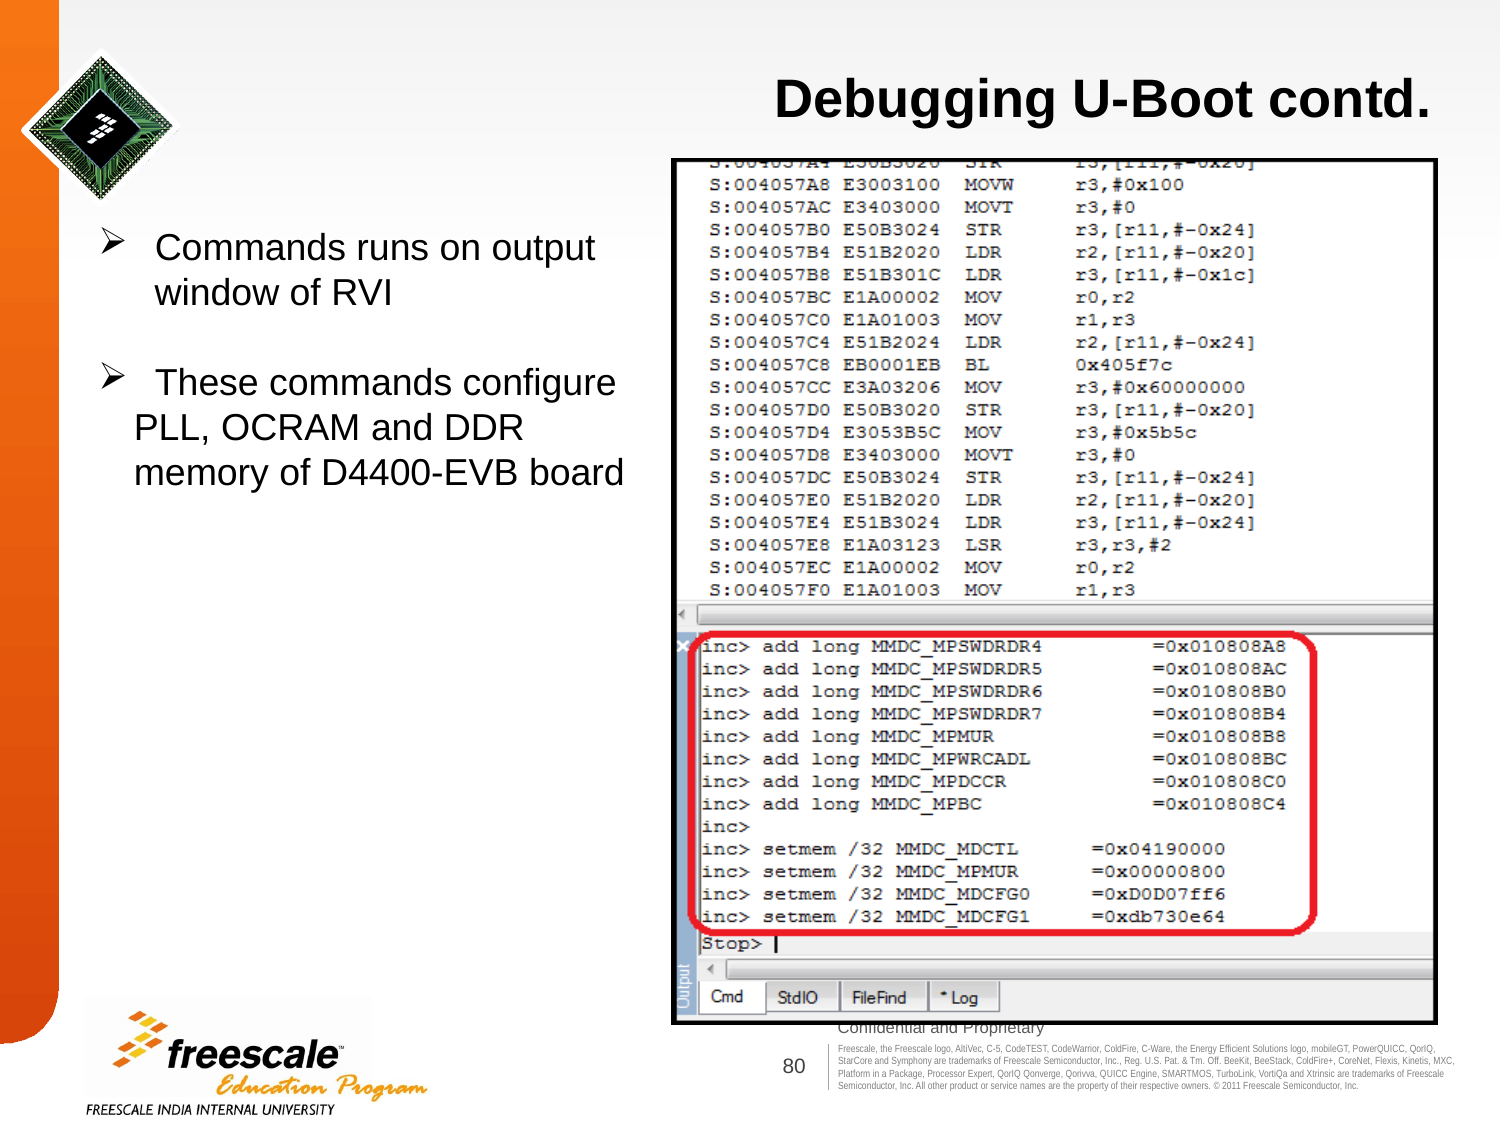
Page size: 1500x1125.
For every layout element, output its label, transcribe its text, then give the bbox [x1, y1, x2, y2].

picture [30, 57, 172, 199]
picture [23, 50, 97, 126]
picture [104, 133, 180, 208]
picture [671, 158, 1439, 1025]
picture [106, 50, 176, 118]
picture [23, 135, 98, 208]
title Debugging U-Boot contd. [176, 41, 1448, 150]
text_box Commands runs on output window of RVI These commands configure PLL, OCRAM and DDR memory of D4400-EVB board [83, 215, 658, 501]
picture [77, 997, 435, 1123]
